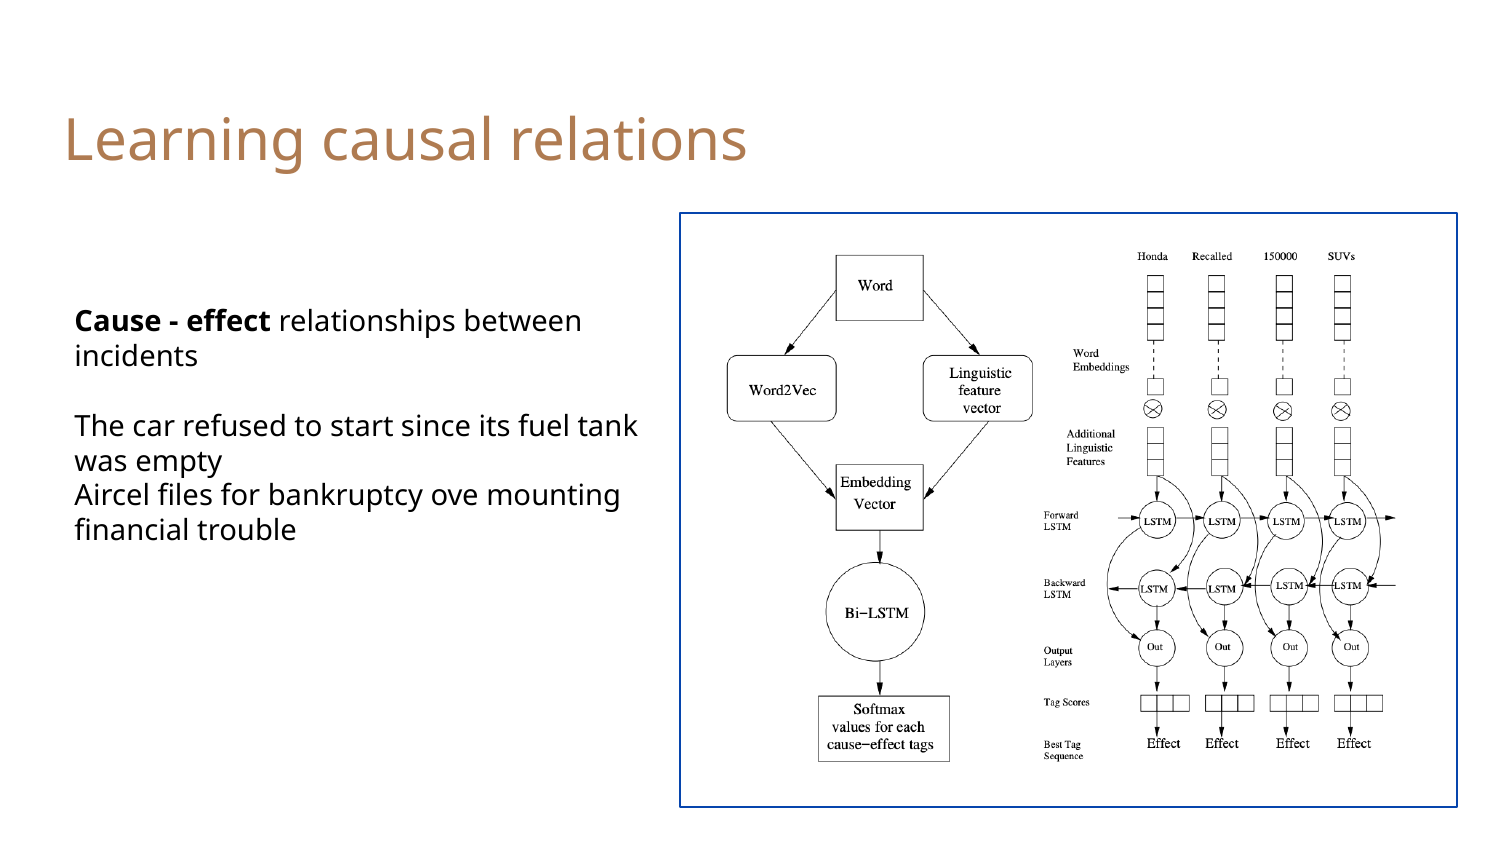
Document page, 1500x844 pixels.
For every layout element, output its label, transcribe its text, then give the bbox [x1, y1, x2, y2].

picture [680, 213, 1457, 807]
text_box Cause - effect relationships between incidents The car refused to start since its fuel tank was empty Aircel files for bankruptcy ove mounting financial trouble [63, 290, 653, 558]
title Learning causal relations [52, 0, 1291, 179]
